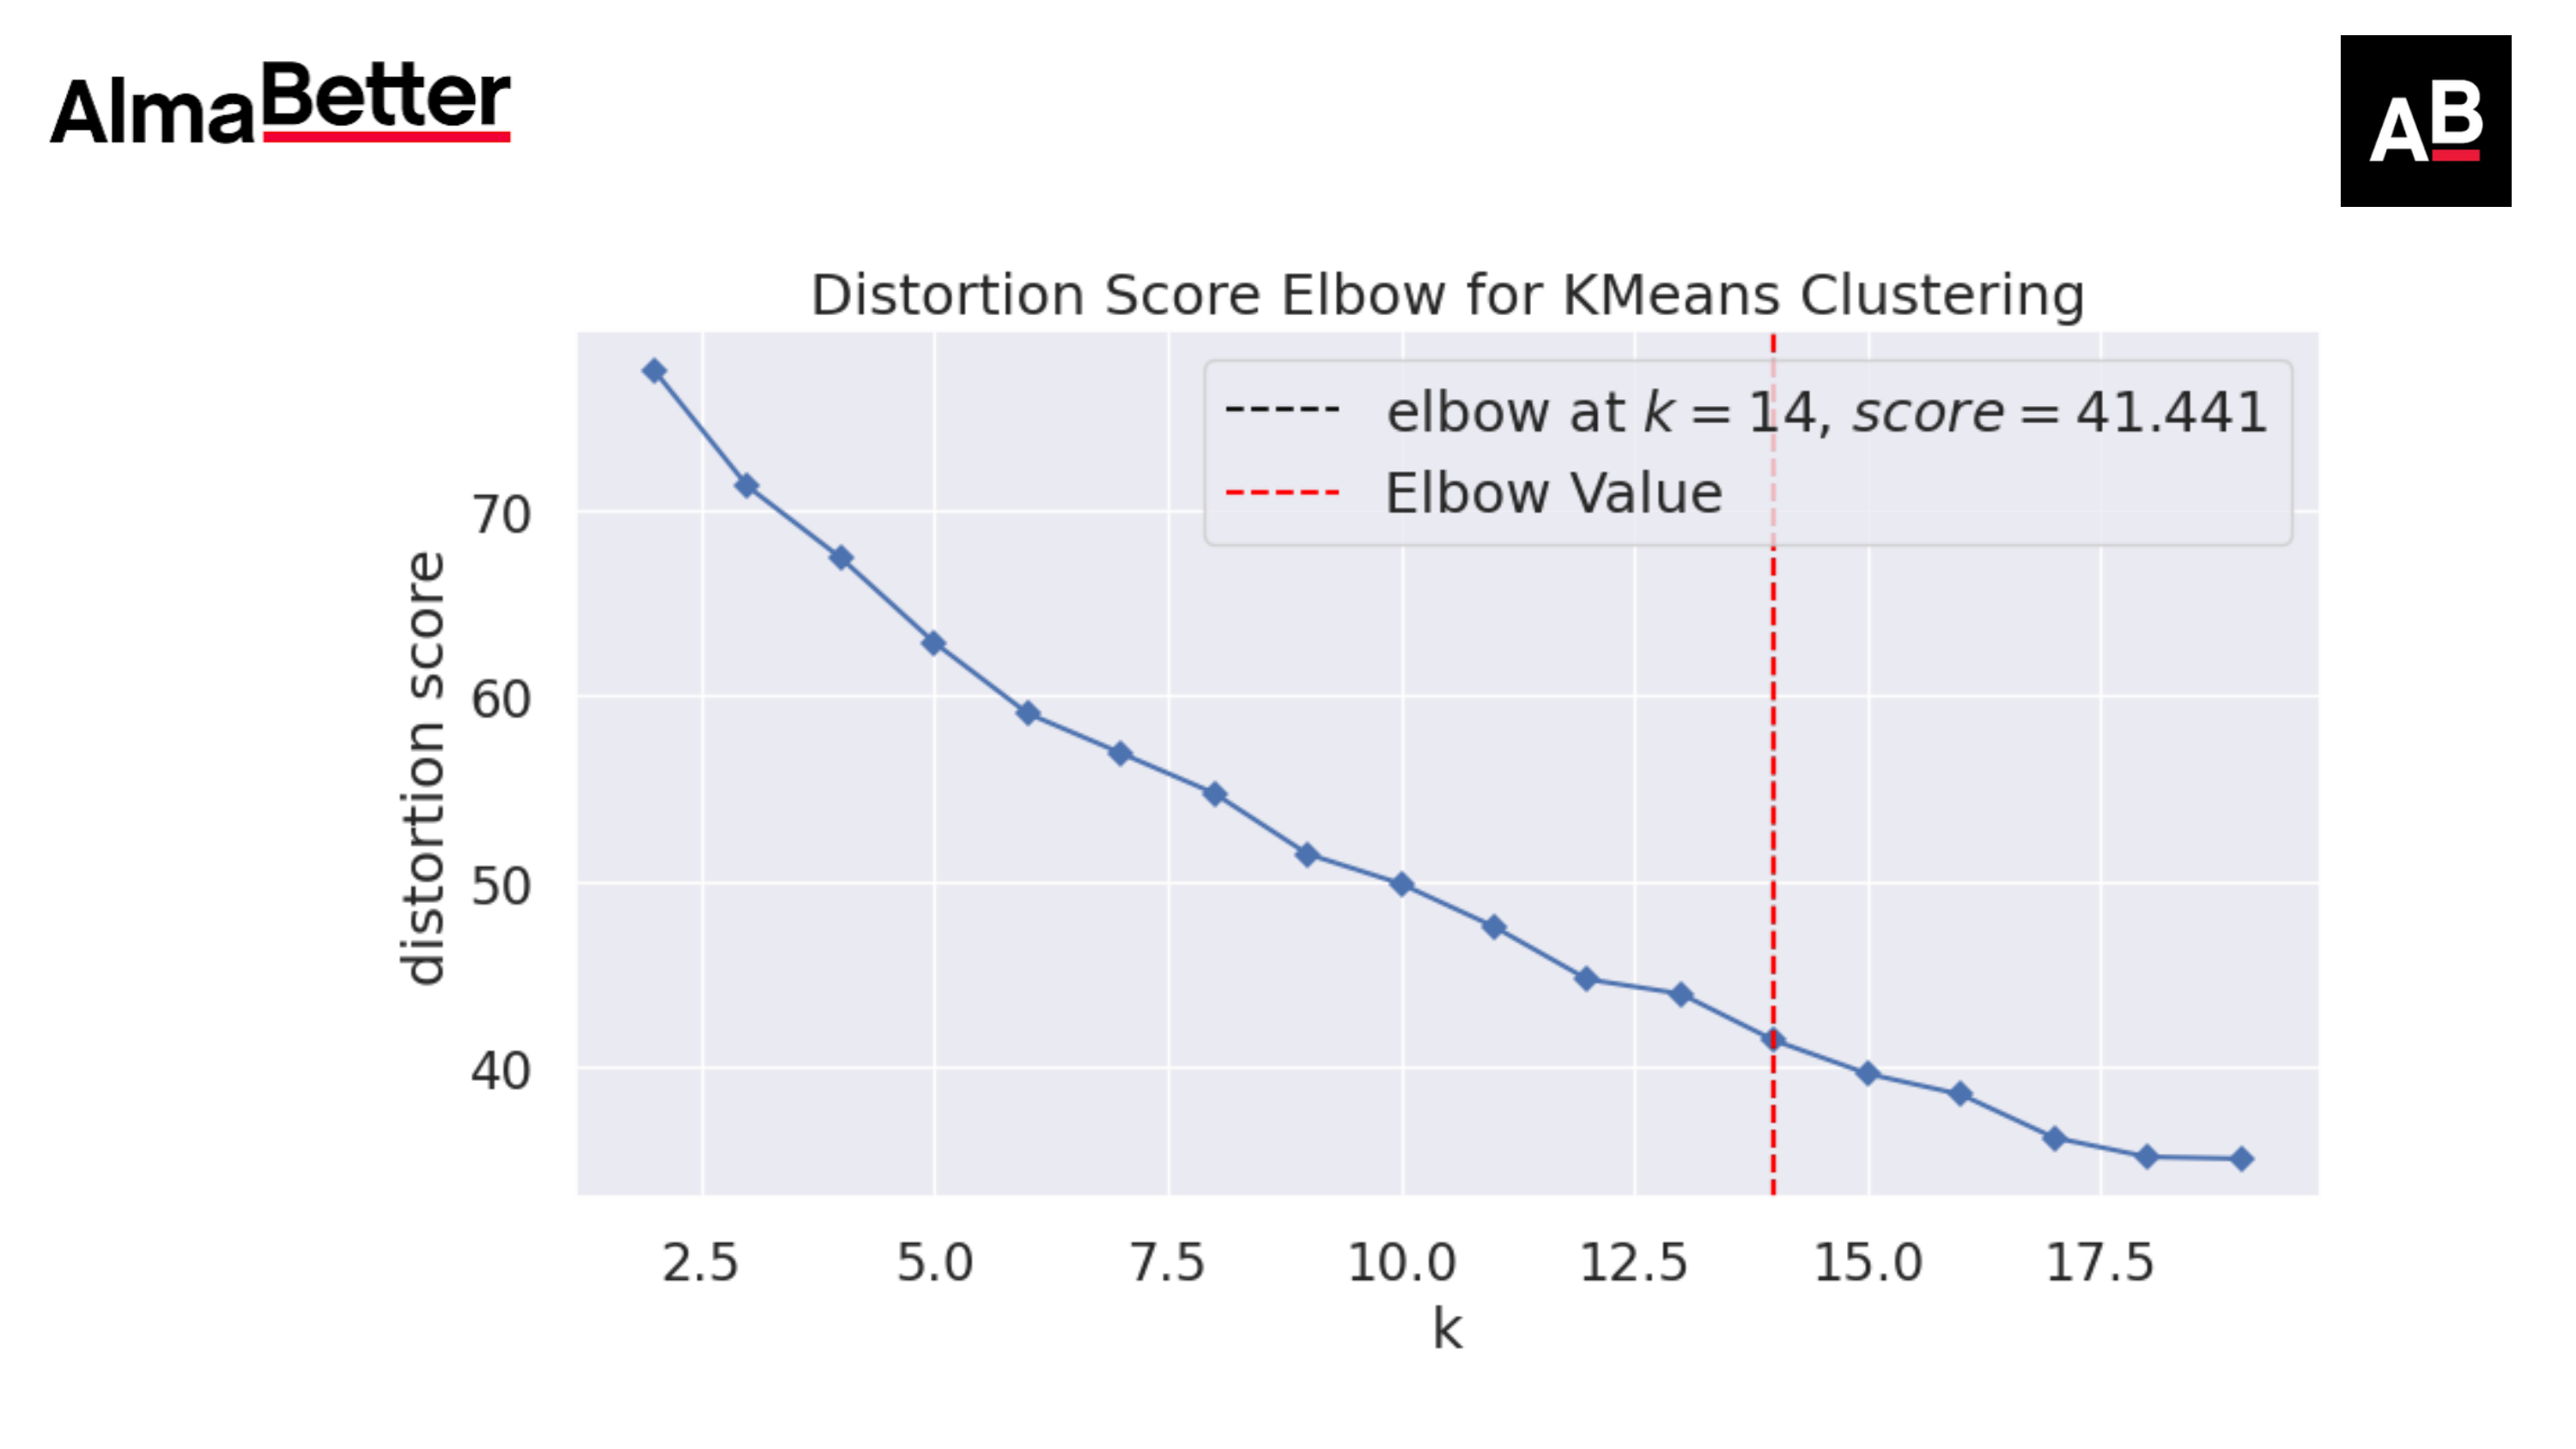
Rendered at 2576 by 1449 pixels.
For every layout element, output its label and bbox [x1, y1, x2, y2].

text_box [2340, 35, 2512, 207]
text_box [380, 251, 2342, 1380]
text_box [0, 0, 561, 207]
